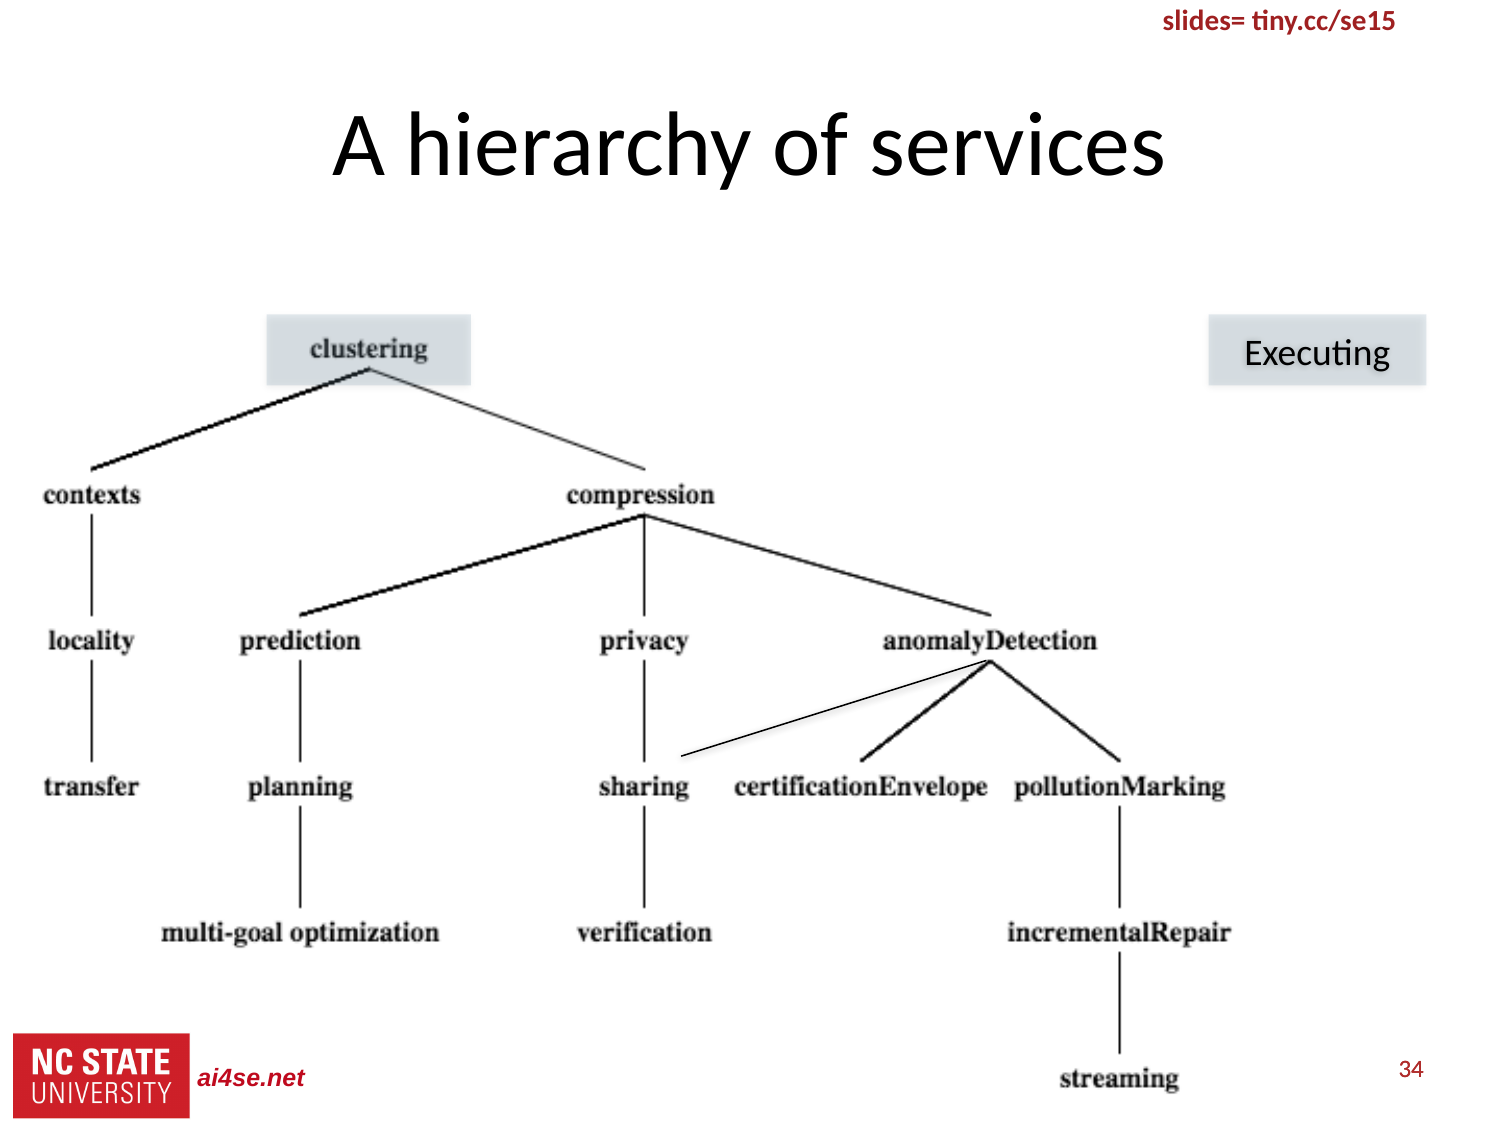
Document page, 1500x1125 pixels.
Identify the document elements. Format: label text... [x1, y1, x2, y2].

title A hierarchy of services [75, 45, 1425, 233]
picture [12, 303, 1263, 1120]
text_box Executing [1266, 314, 1427, 386]
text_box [680, 660, 987, 757]
